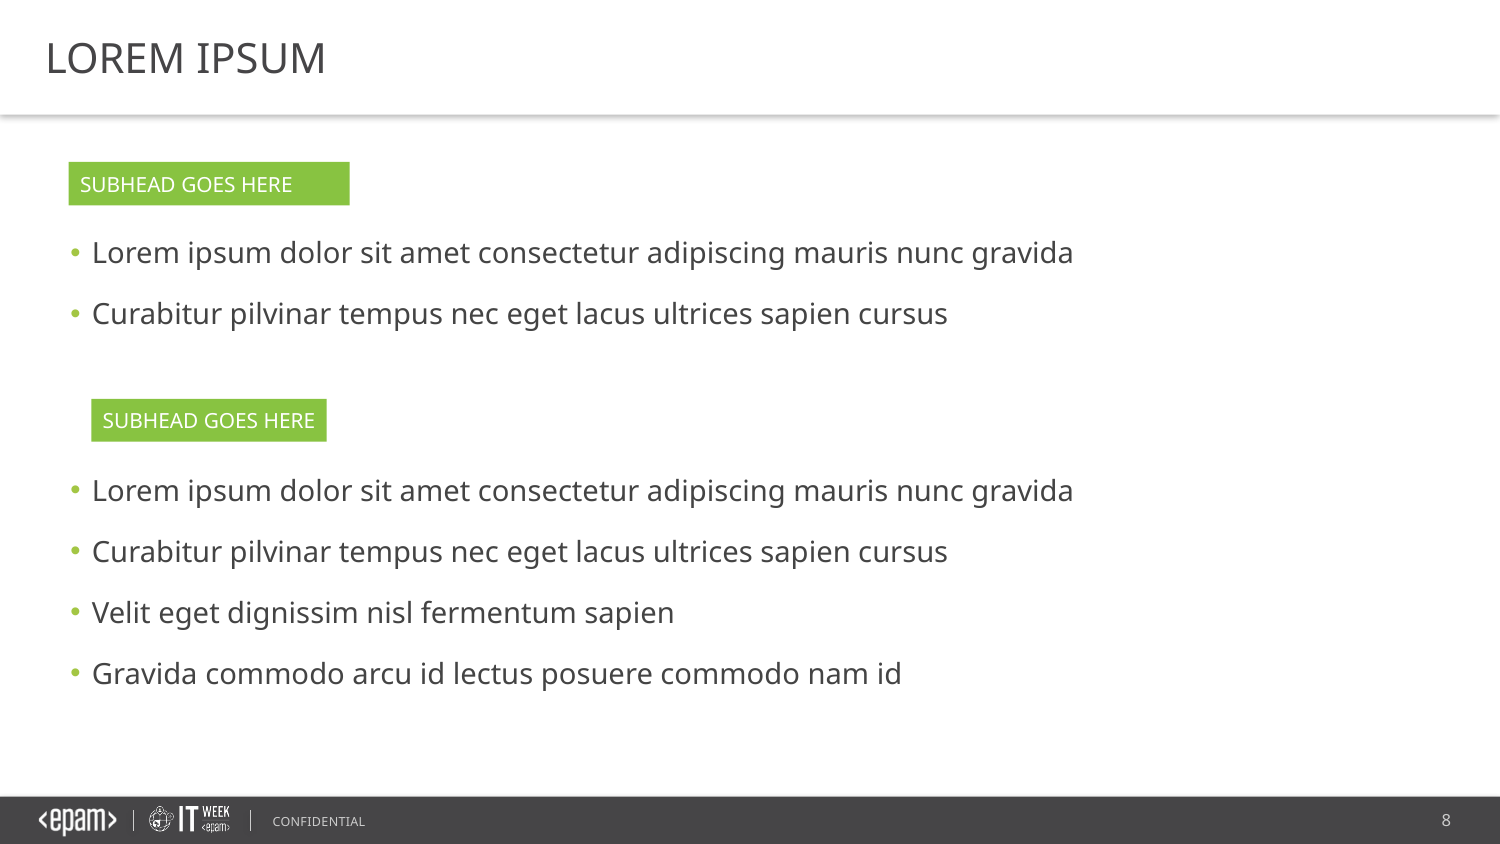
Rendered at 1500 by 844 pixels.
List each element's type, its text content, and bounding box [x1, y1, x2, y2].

picture [38, 808, 117, 837]
list Lorem ipsum dolor sit amet consectetur adipiscing mauris nunc gravida Curabitur pilvinar tempus nec eget lacus ultrices sapien cursus Lorem ipsum dolor sit amet consectetur adipiscing mauris nunc gravida Curabitur pilvinar tempus nec eget lacus ultrices sapien cursus Velit eget dignissim nisl fermentum sapien Gravida commodo arcu id lectus posuere commodo nam id [59, 218, 1426, 735]
list SUBHEAD GOES HERE [68, 161, 350, 206]
text_box SUBHEAD GOES HERE [91, 398, 327, 442]
list LOREM IPSUM [0, 0, 1500, 115]
